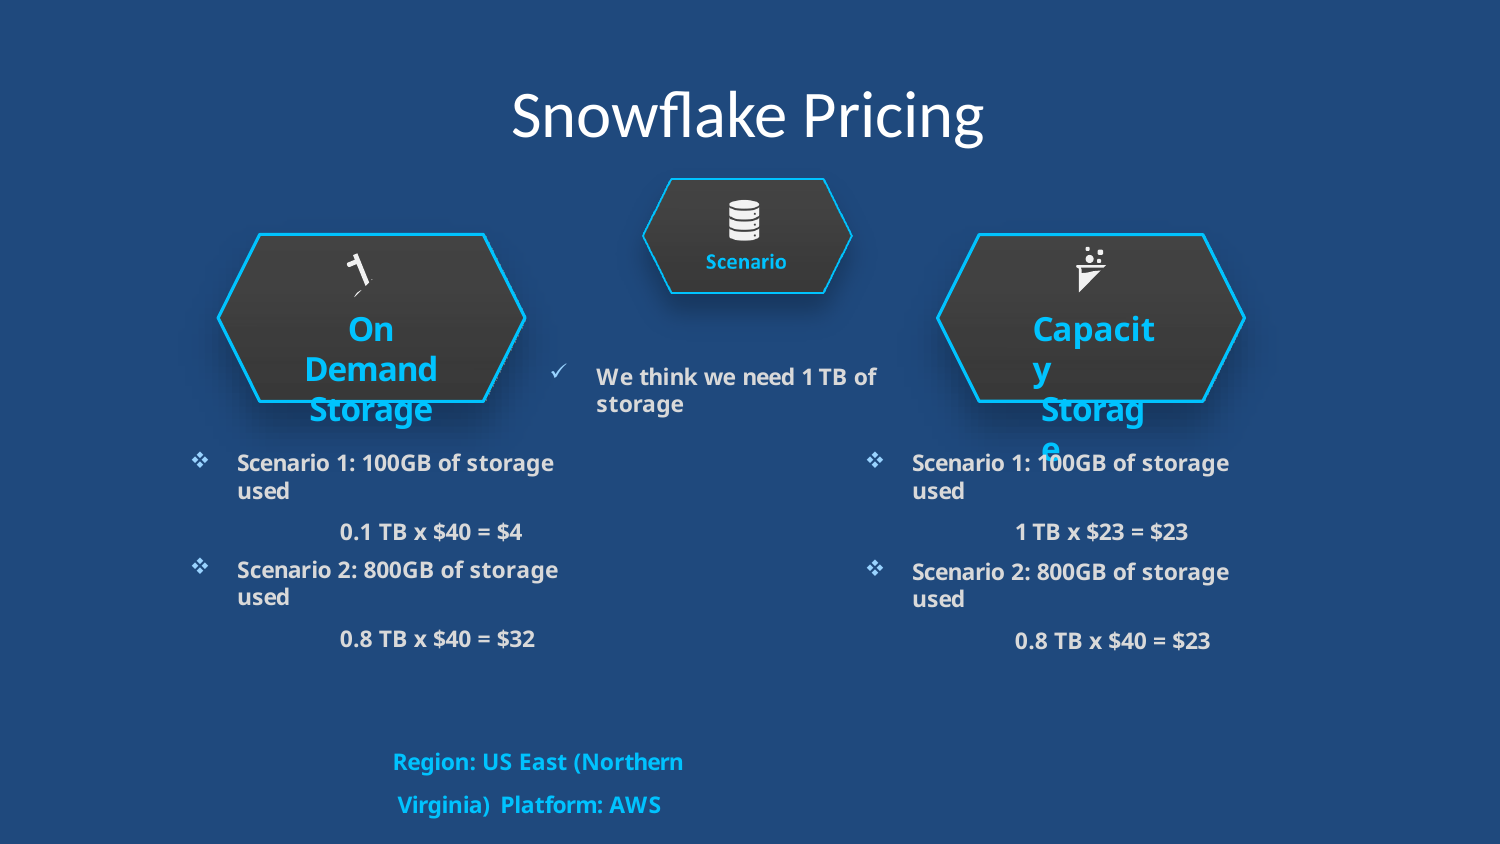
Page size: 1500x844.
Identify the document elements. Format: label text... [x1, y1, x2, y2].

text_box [883, 208, 1296, 480]
text_box Scenario 2: 800GB of storage used 0.8 TB x $40 = $23 [863, 541, 1254, 654]
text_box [606, 160, 1107, 348]
text_box Scenario 2: 800GB of storage used 0.8 TB x $40 = $32 [187, 539, 579, 652]
text_box Scenario 1: 100GB of storage used 1 TB x $23 = $23 [863, 432, 1254, 541]
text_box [164, 208, 576, 480]
title Snowflake Pricing [508, 68, 991, 212]
text_box Region: US East (Northern Virginia) Platform: AWS [390, 730, 744, 819]
text_box We think we need 1 TB of storage [581, 360, 878, 418]
text_box Scenario 1: 100GB of storage used 0.1 TB x $40 = $4 [187, 484, 579, 539]
